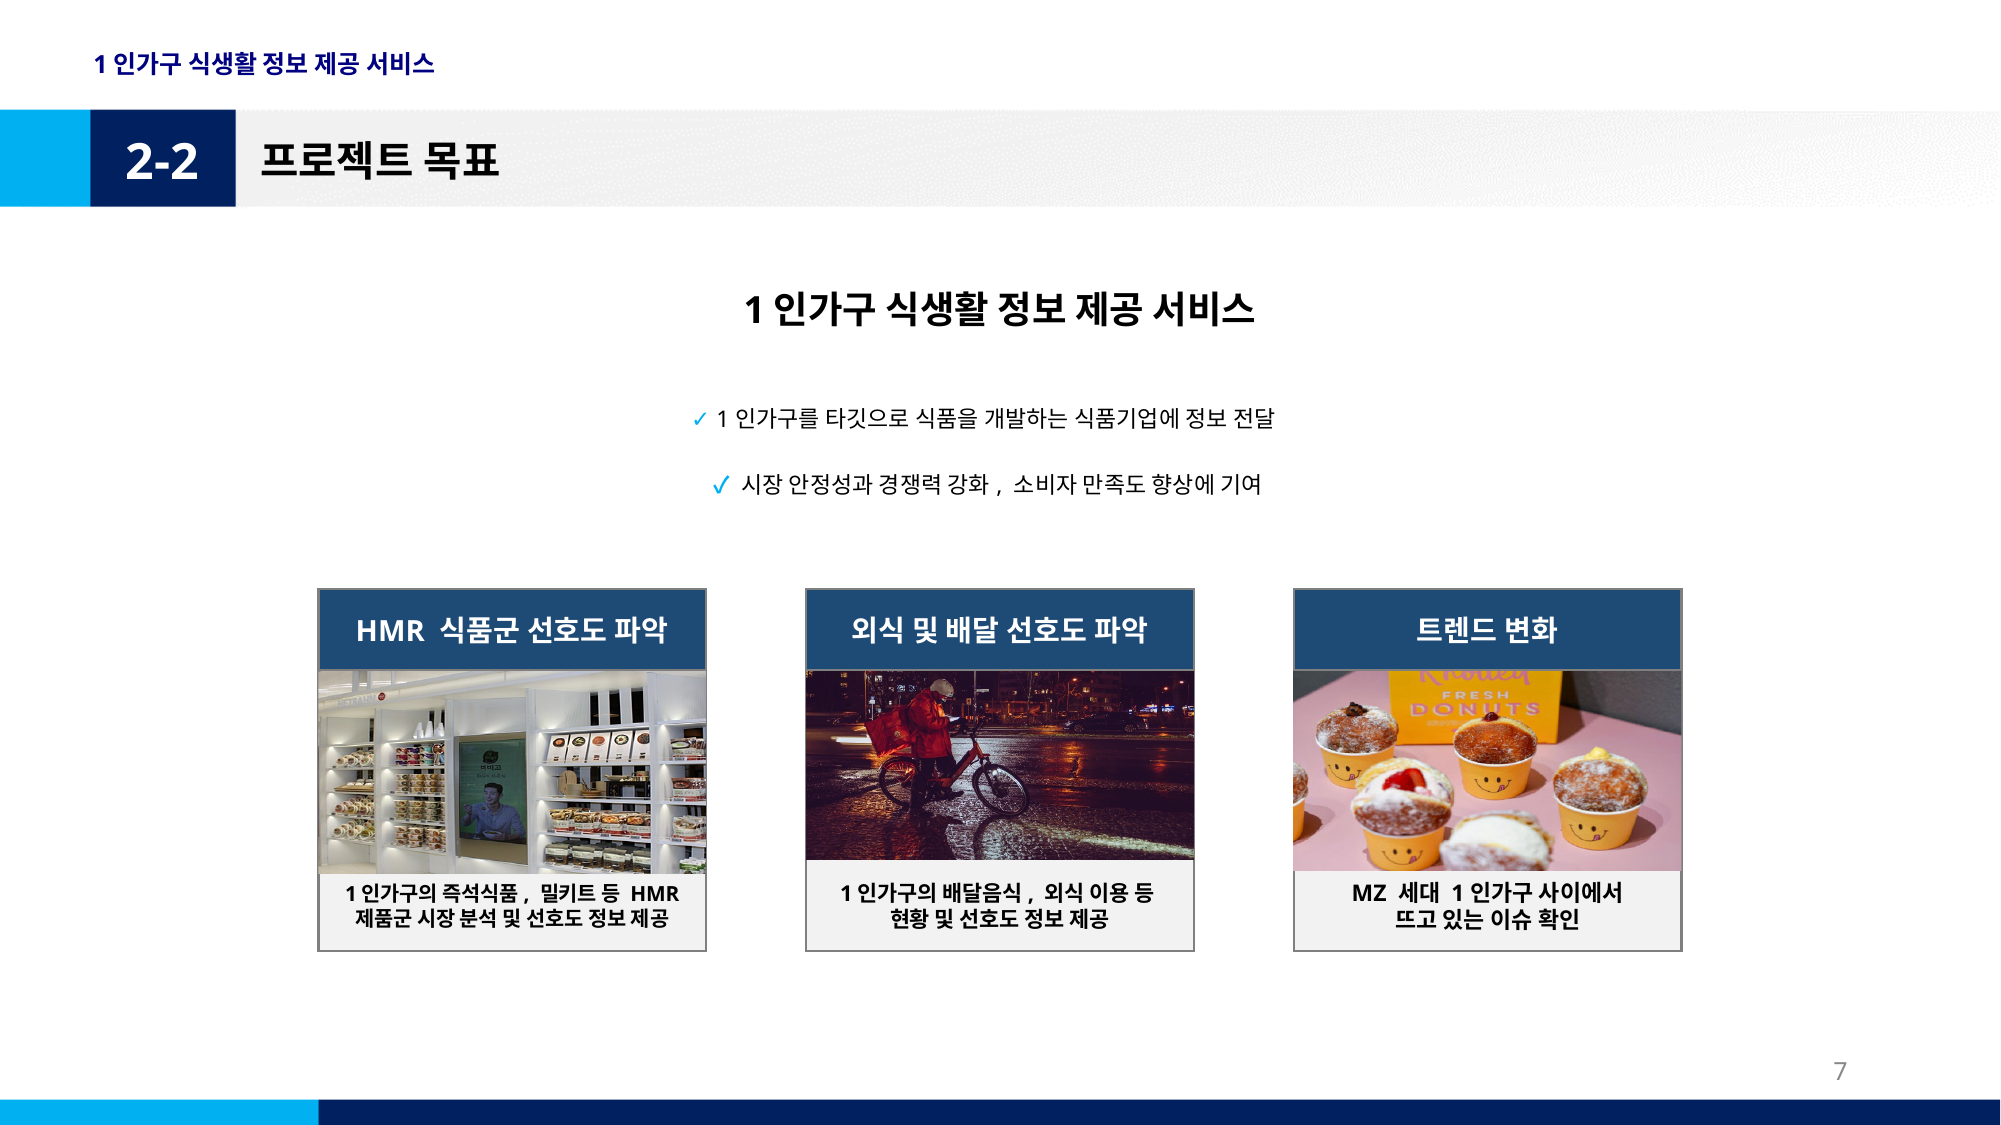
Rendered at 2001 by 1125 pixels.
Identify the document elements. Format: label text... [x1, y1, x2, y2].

text_box HMR 식품군 선호도 파악 [318, 588, 706, 643]
text_box 1인가구의 즉석식품, 밀키트 등 HMR 제품군 시장 분석 및 선호도 정보 제공 [318, 881, 706, 939]
slide_number ‹#› [1412, 1042, 1863, 1103]
text_box ✓ 1인가구를 타깃으로 식품을 개발하는 식품기업에 정보 전달 [647, 397, 1320, 440]
text_box MZ 세대 1인가구 사이에서 뜨고 있는 이슈 확인 [1294, 879, 1682, 941]
text_box [806, 940, 1194, 951]
text_box 1인가구 식생활 정보 제공 서비스 [78, 41, 500, 87]
picture [0, 0, 2001, 1125]
text_box [806, 867, 1194, 872]
text_box [1294, 941, 1682, 951]
text_box 1인가구 식생활 정보 제공 서비스 [700, 278, 1300, 338]
text_box 1인가구의 배달음식, 외식 이용 등 현황 및 선호도 정보 제공 [806, 872, 1194, 940]
text_box 외식 및 배달 선호도 파악 [806, 588, 1194, 618]
text_box 2-2 [90, 122, 235, 198]
text_box 프로젝트 목표 [245, 127, 845, 193]
text_box ✓ 시장 안정성과 경쟁력 강화, 소비자 만족도 향상에 기여 [623, 462, 1354, 505]
text_box [318, 939, 706, 951]
